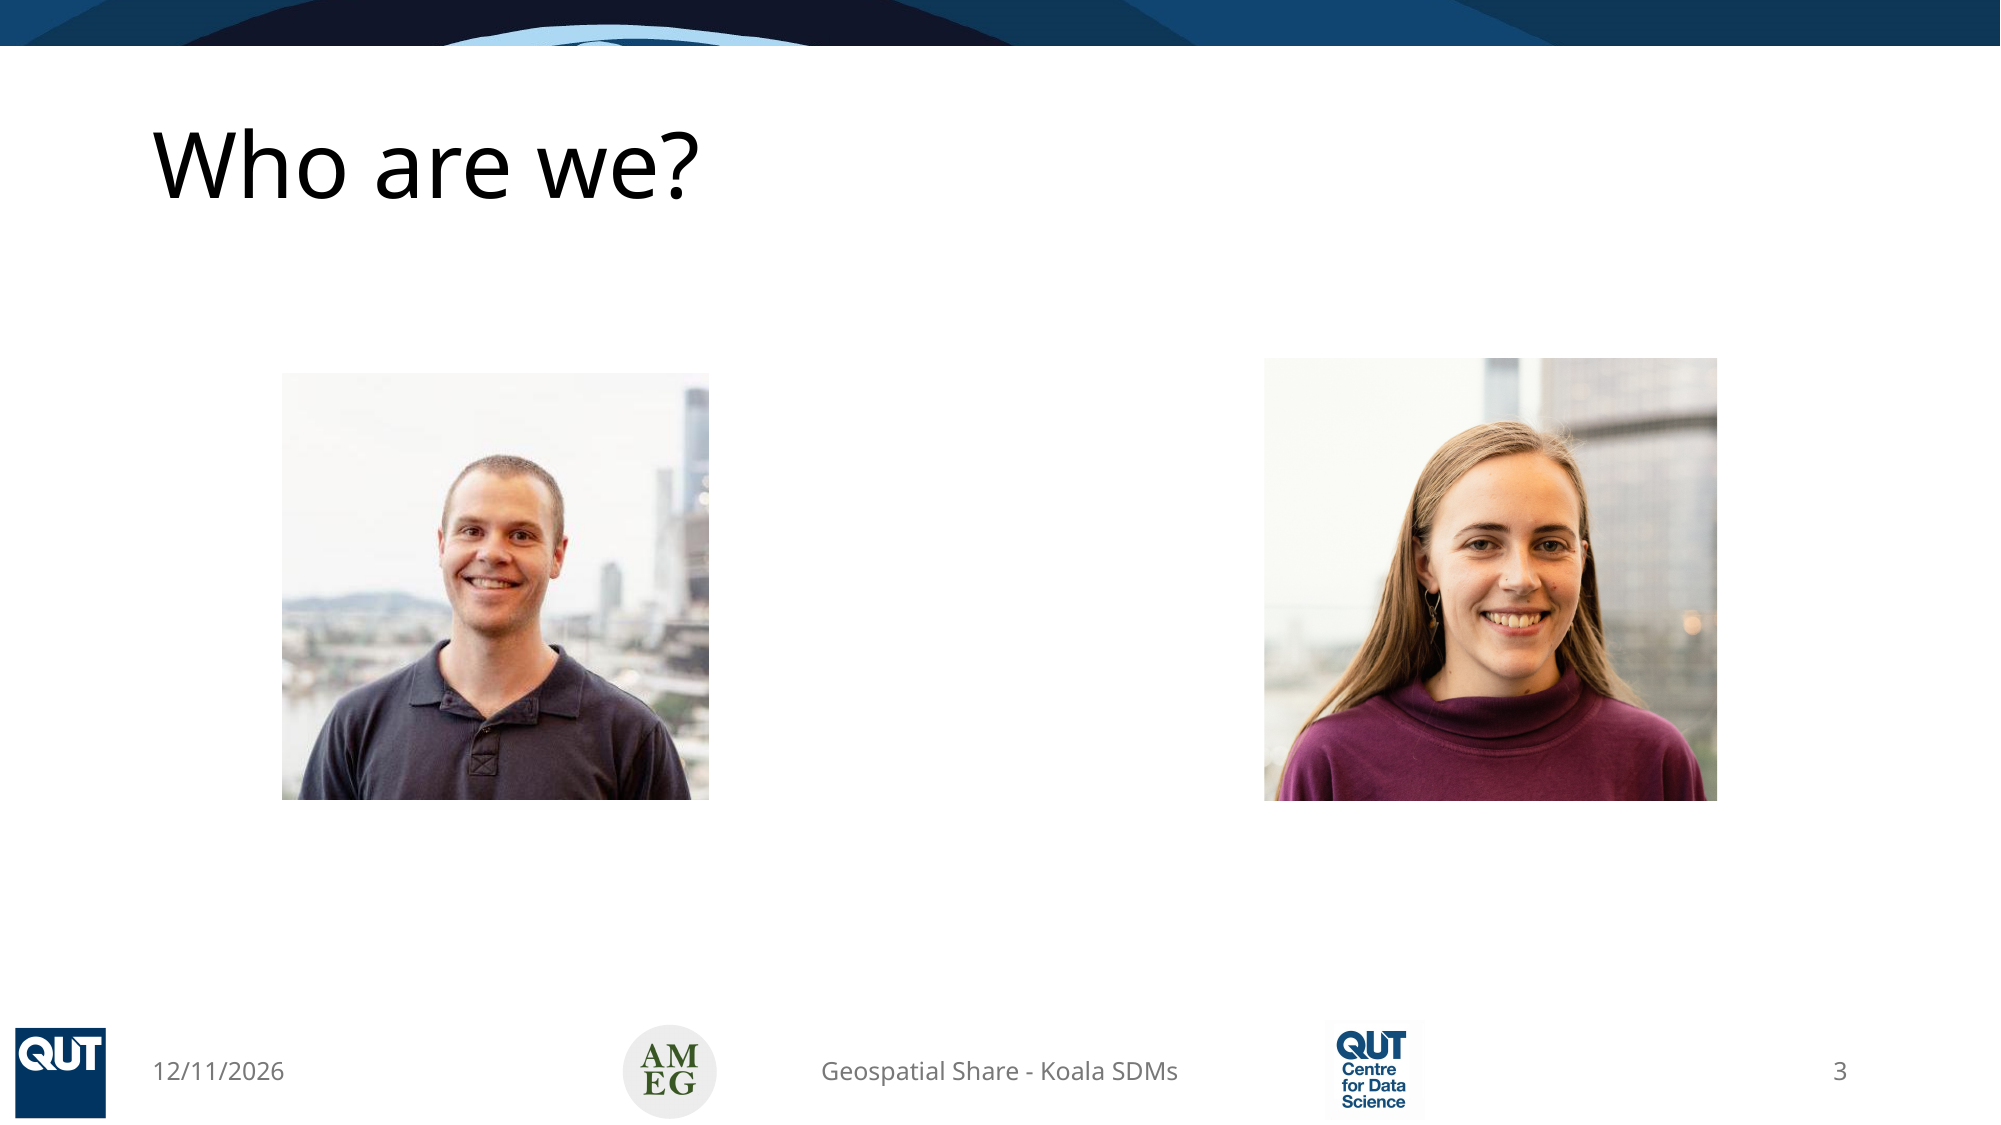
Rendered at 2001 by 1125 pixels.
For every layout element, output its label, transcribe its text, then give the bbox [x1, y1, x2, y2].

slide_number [137, 1042, 588, 1103]
picture [282, 373, 710, 801]
slide_number 3 [1412, 1042, 1863, 1103]
picture [622, 1024, 707, 1119]
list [1263, 357, 1718, 801]
picture [0, 1020, 111, 1125]
title Who are we? [137, 59, 1863, 278]
picture [1325, 1020, 1425, 1120]
picture [0, 0, 2000, 46]
footer Geospatial Share - Koala SDMs [662, 1042, 1338, 1103]
